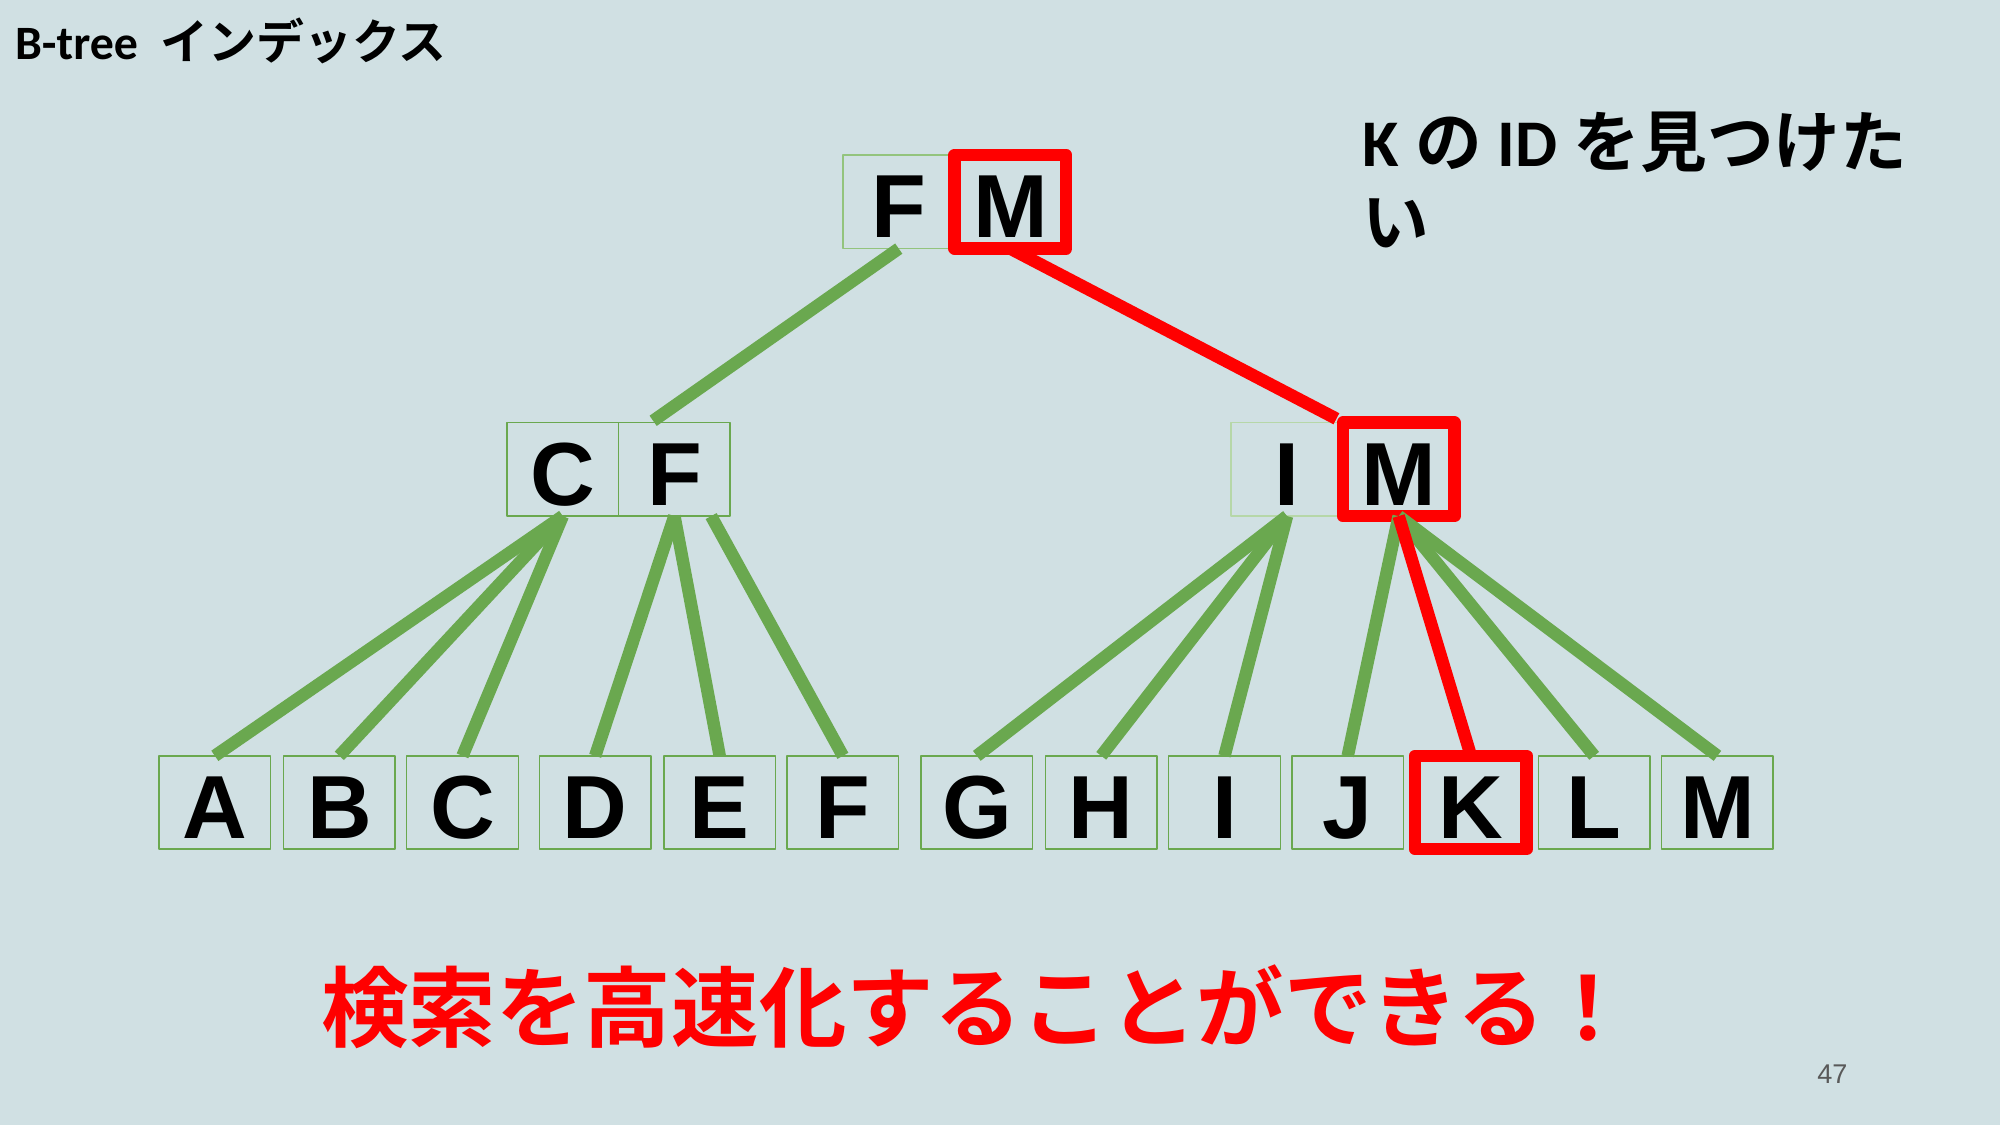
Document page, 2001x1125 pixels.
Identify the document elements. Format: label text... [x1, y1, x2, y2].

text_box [214, 515, 564, 756]
text_box L [1538, 764, 1651, 850]
text_box K [1415, 764, 1527, 850]
text_box J [1291, 755, 1404, 850]
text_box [1347, 515, 1397, 756]
text_box C [506, 422, 618, 517]
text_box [976, 515, 1288, 756]
text_box H [1045, 764, 1158, 850]
text_box M [1661, 755, 1774, 850]
text_box KのIDを見つけたい [1347, 85, 1976, 291]
text_box E [663, 764, 776, 850]
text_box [1398, 515, 1472, 756]
text_box B-tree インデックス [0, 0, 725, 85]
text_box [1472, 515, 1595, 756]
title 検索を高速化することができる！ [114, 897, 1840, 1115]
text_box F [618, 422, 731, 514]
text_box F [842, 155, 954, 249]
text_box M [954, 155, 1067, 249]
text_box D [539, 755, 652, 850]
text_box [675, 515, 720, 756]
text_box I [1168, 764, 1281, 850]
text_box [595, 515, 675, 756]
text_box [1010, 248, 1337, 419]
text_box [721, 515, 844, 756]
text_box G [921, 755, 1033, 850]
text_box A [159, 755, 271, 850]
text_box M [1342, 422, 1455, 517]
text_box F [787, 755, 899, 850]
text_box B [283, 764, 396, 850]
text_box I [1231, 422, 1342, 517]
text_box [652, 248, 899, 422]
text_box C [406, 764, 519, 850]
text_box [1595, 515, 1718, 756]
slide_number 47 [1840, 1042, 1863, 1103]
